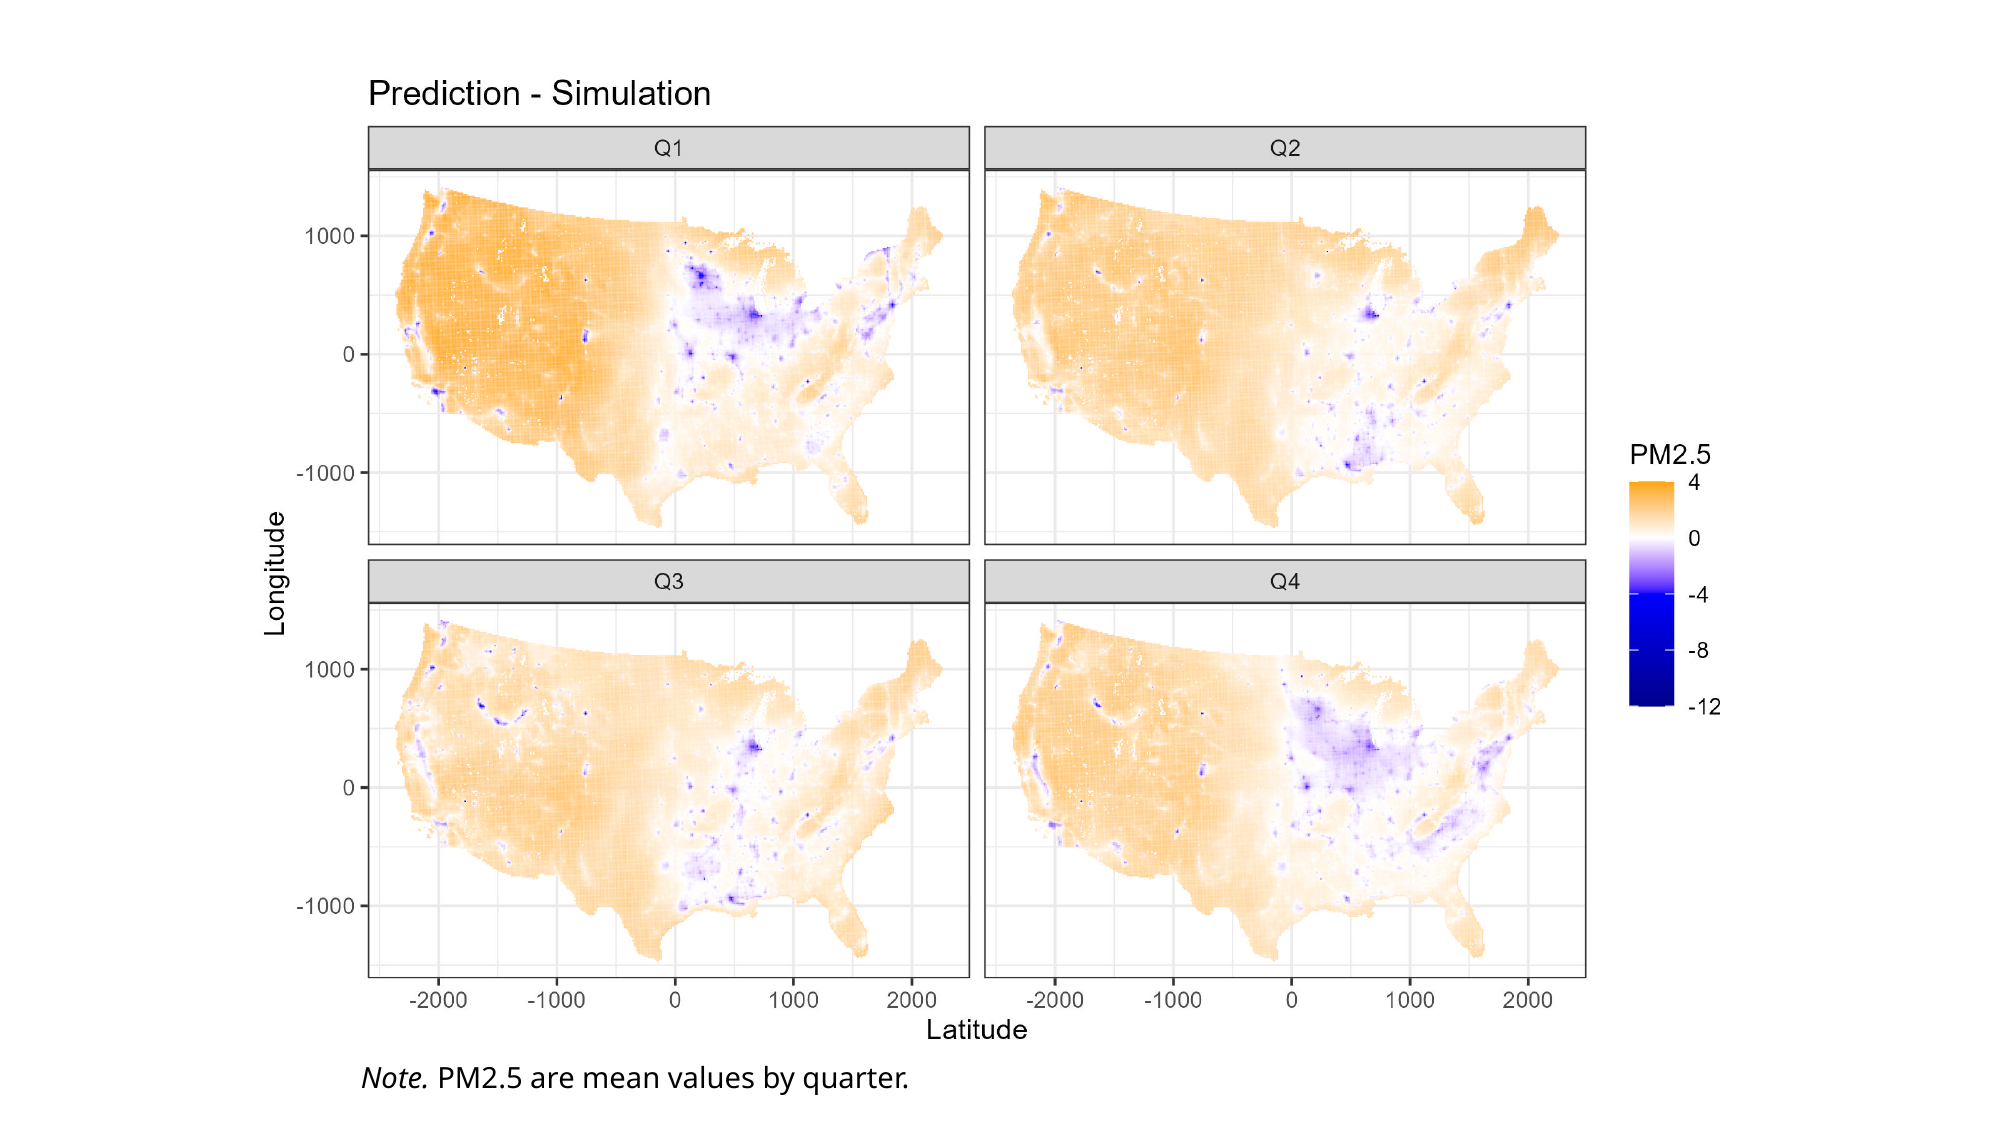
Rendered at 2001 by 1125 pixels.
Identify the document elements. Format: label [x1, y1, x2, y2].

list [249, 0, 1751, 1125]
